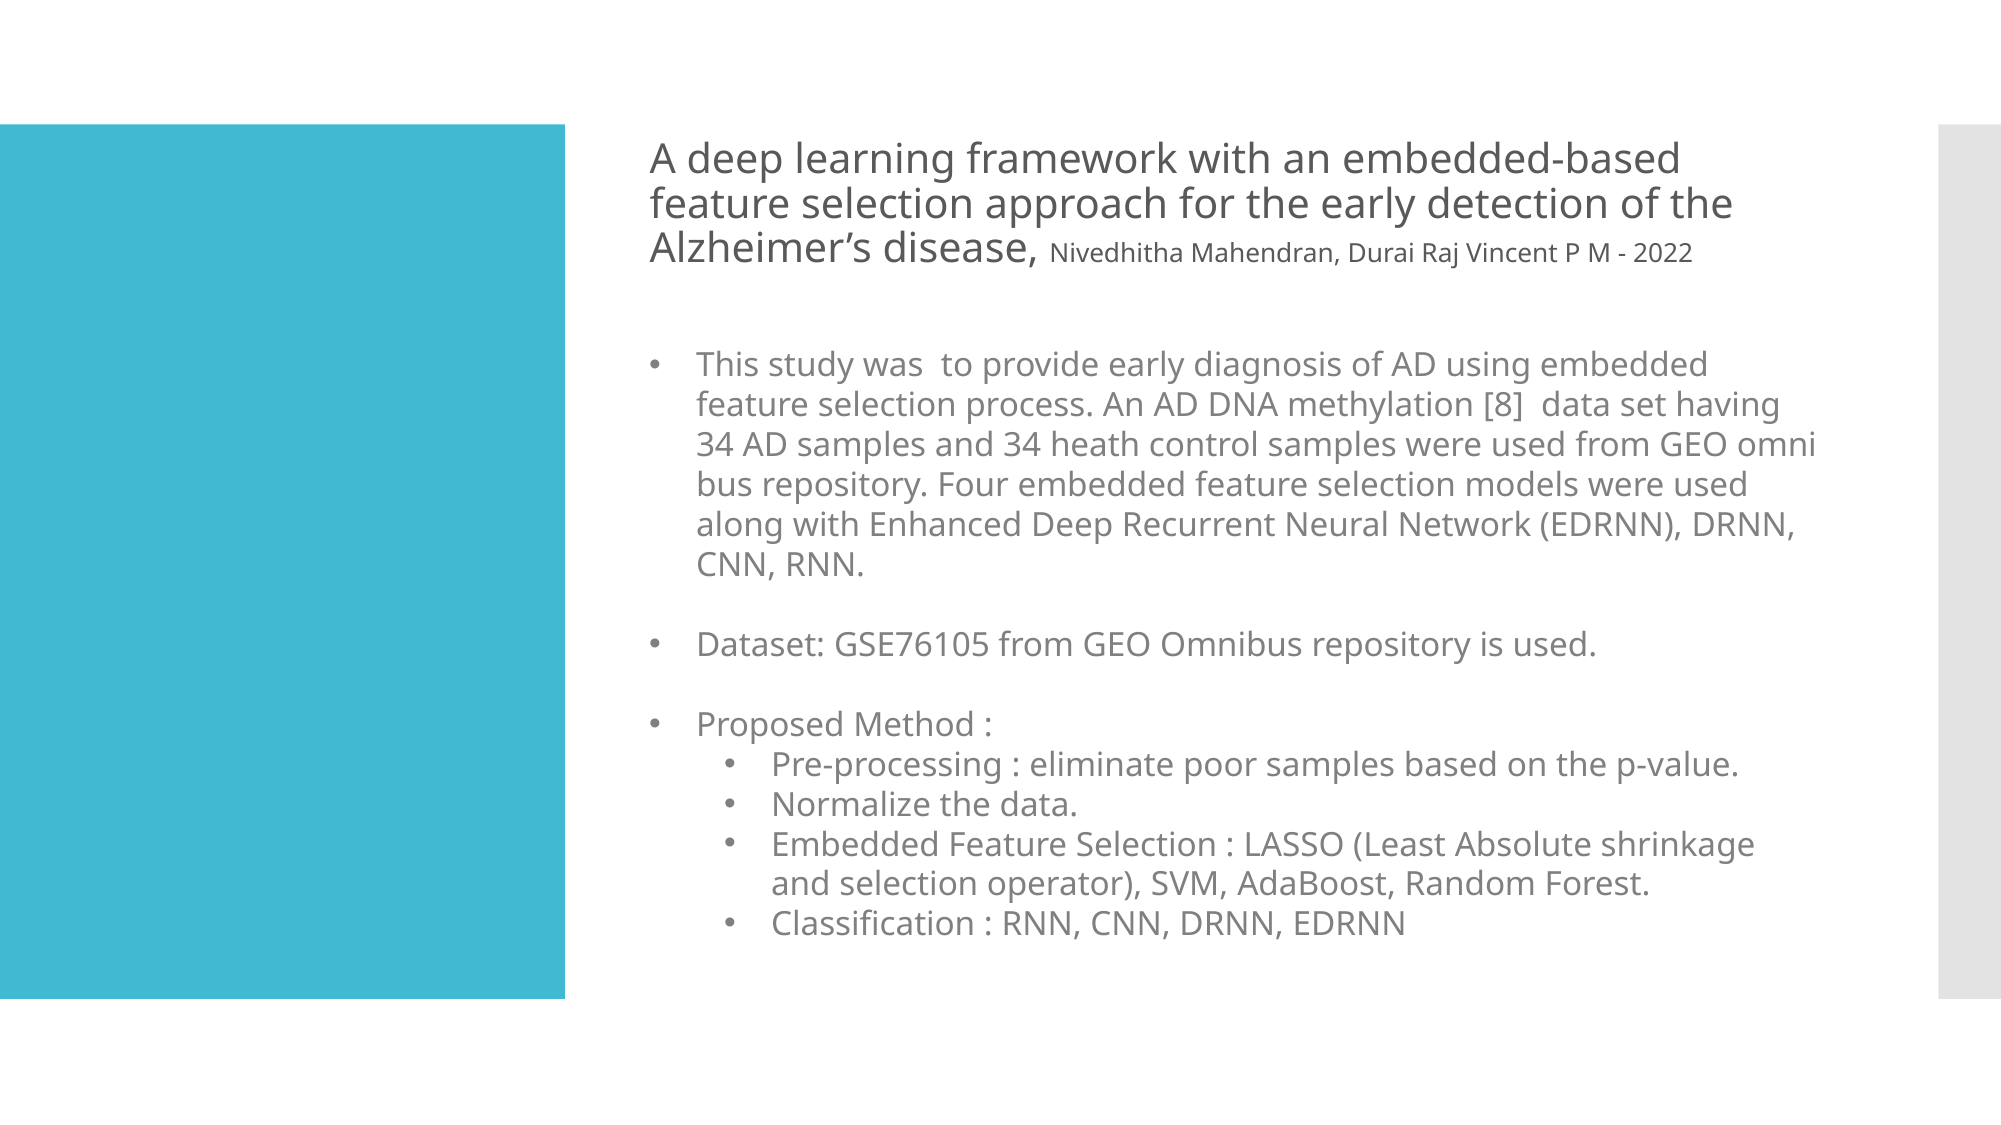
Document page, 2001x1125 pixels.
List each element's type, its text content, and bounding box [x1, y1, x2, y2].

list A deep learning framework with an embedded-based feature selection approach for the early detection of the Alzheimer’s disease, Nivedhitha Mahendran, Durai Raj Vincent P M - 2022 [634, 130, 1835, 281]
text_box This study was to provide early diagnosis of AD using embedded feature selection process. An AD DNA methylation [8] data set having 34 AD samples and 34 heath control samples were used from GEO omni bus repository. Four embedded feature selection models were used along with Enhanced Deep Recurrent Neural Network (EDRNN), DRNN, CNN, RNN. Dataset: GSE76105 from GEO Omnibus repository is used. Proposed Method : Pre-processing : eliminate poor samples based on the p-value. Normalize the data. Embedded Feature Selection : LASSO (Least Absolute shrinkage and selection operator), SVM, AdaBoost, Random Forest. Classification : RNN, CNN, DRNN, EDRNN [634, 336, 1835, 995]
